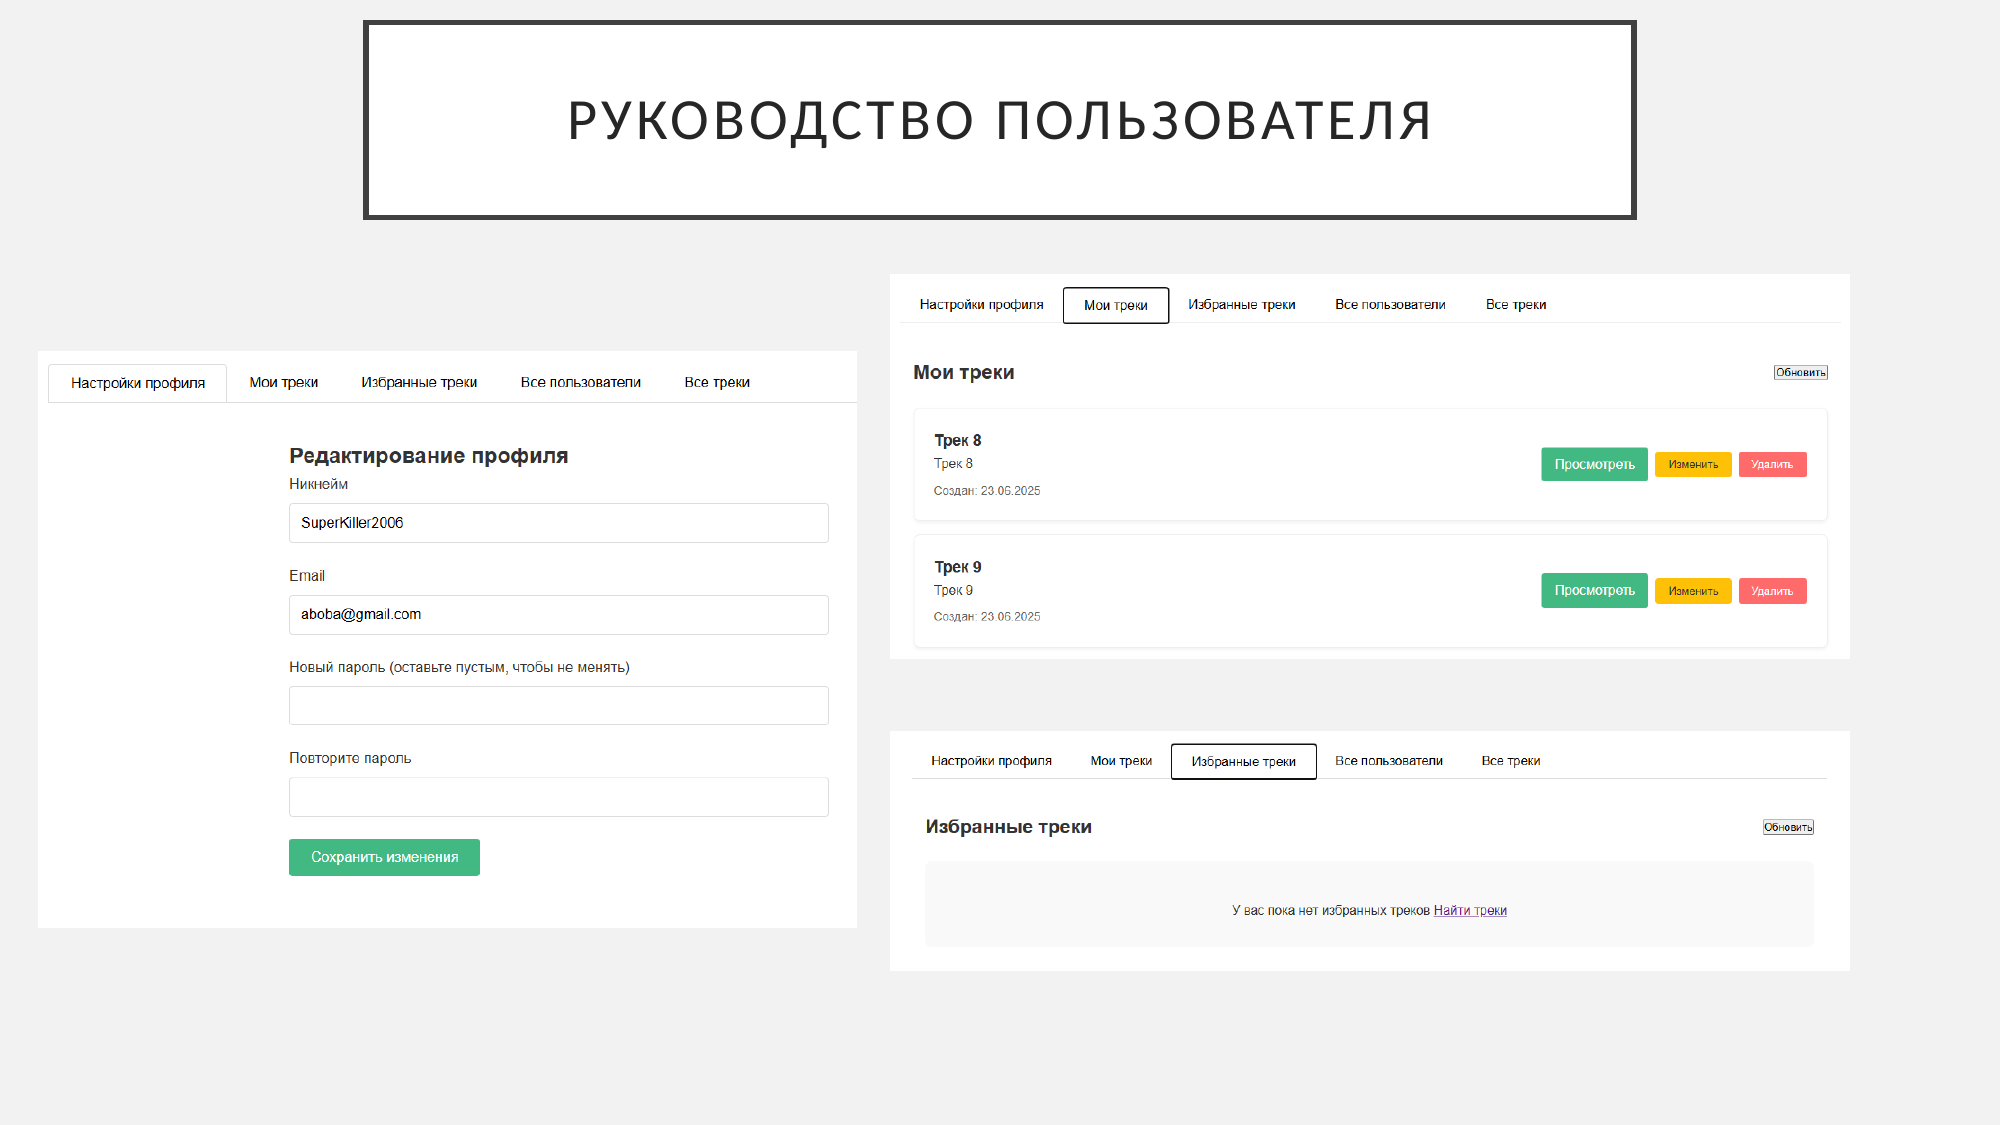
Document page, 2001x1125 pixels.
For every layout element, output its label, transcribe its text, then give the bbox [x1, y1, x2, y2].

title Руководство пользователя [363, 20, 1637, 220]
picture [38, 351, 857, 928]
picture [890, 731, 1850, 971]
picture [890, 274, 1850, 659]
